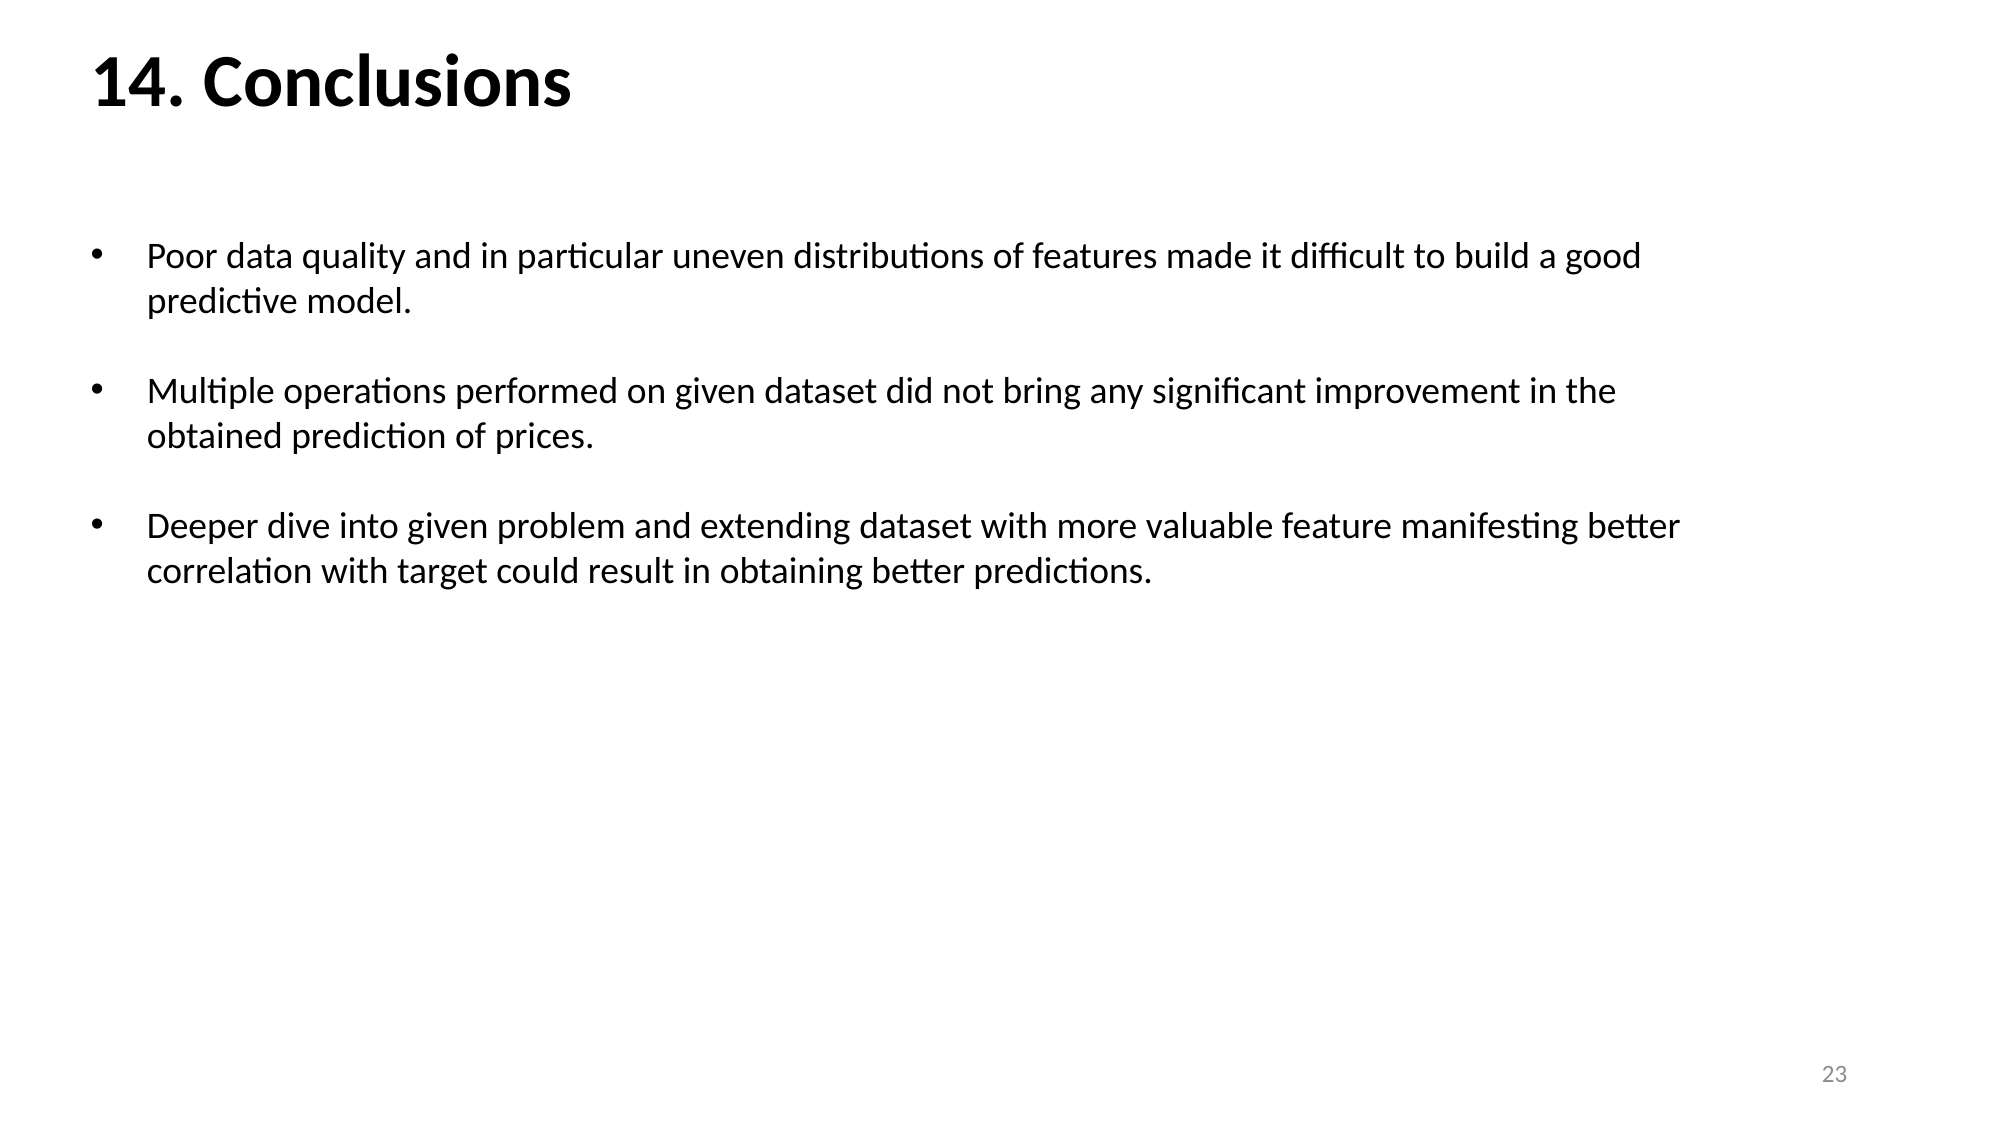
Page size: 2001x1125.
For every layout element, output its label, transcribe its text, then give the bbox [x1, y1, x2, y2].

text_box Poor data quality and in particular uneven distributions of features made it difficult to build a good predictive model. Multiple operations performed on given dataset did not bring any significant improvement in the obtained prediction of prices. Deeper dive into given problem and extending dataset with more valuable feature manifesting better correlation with target could result in obtaining better predictions. [75, 223, 1718, 689]
text_box 14. Conclusions [75, 35, 1537, 131]
slide_number 23 [1412, 1042, 1863, 1103]
